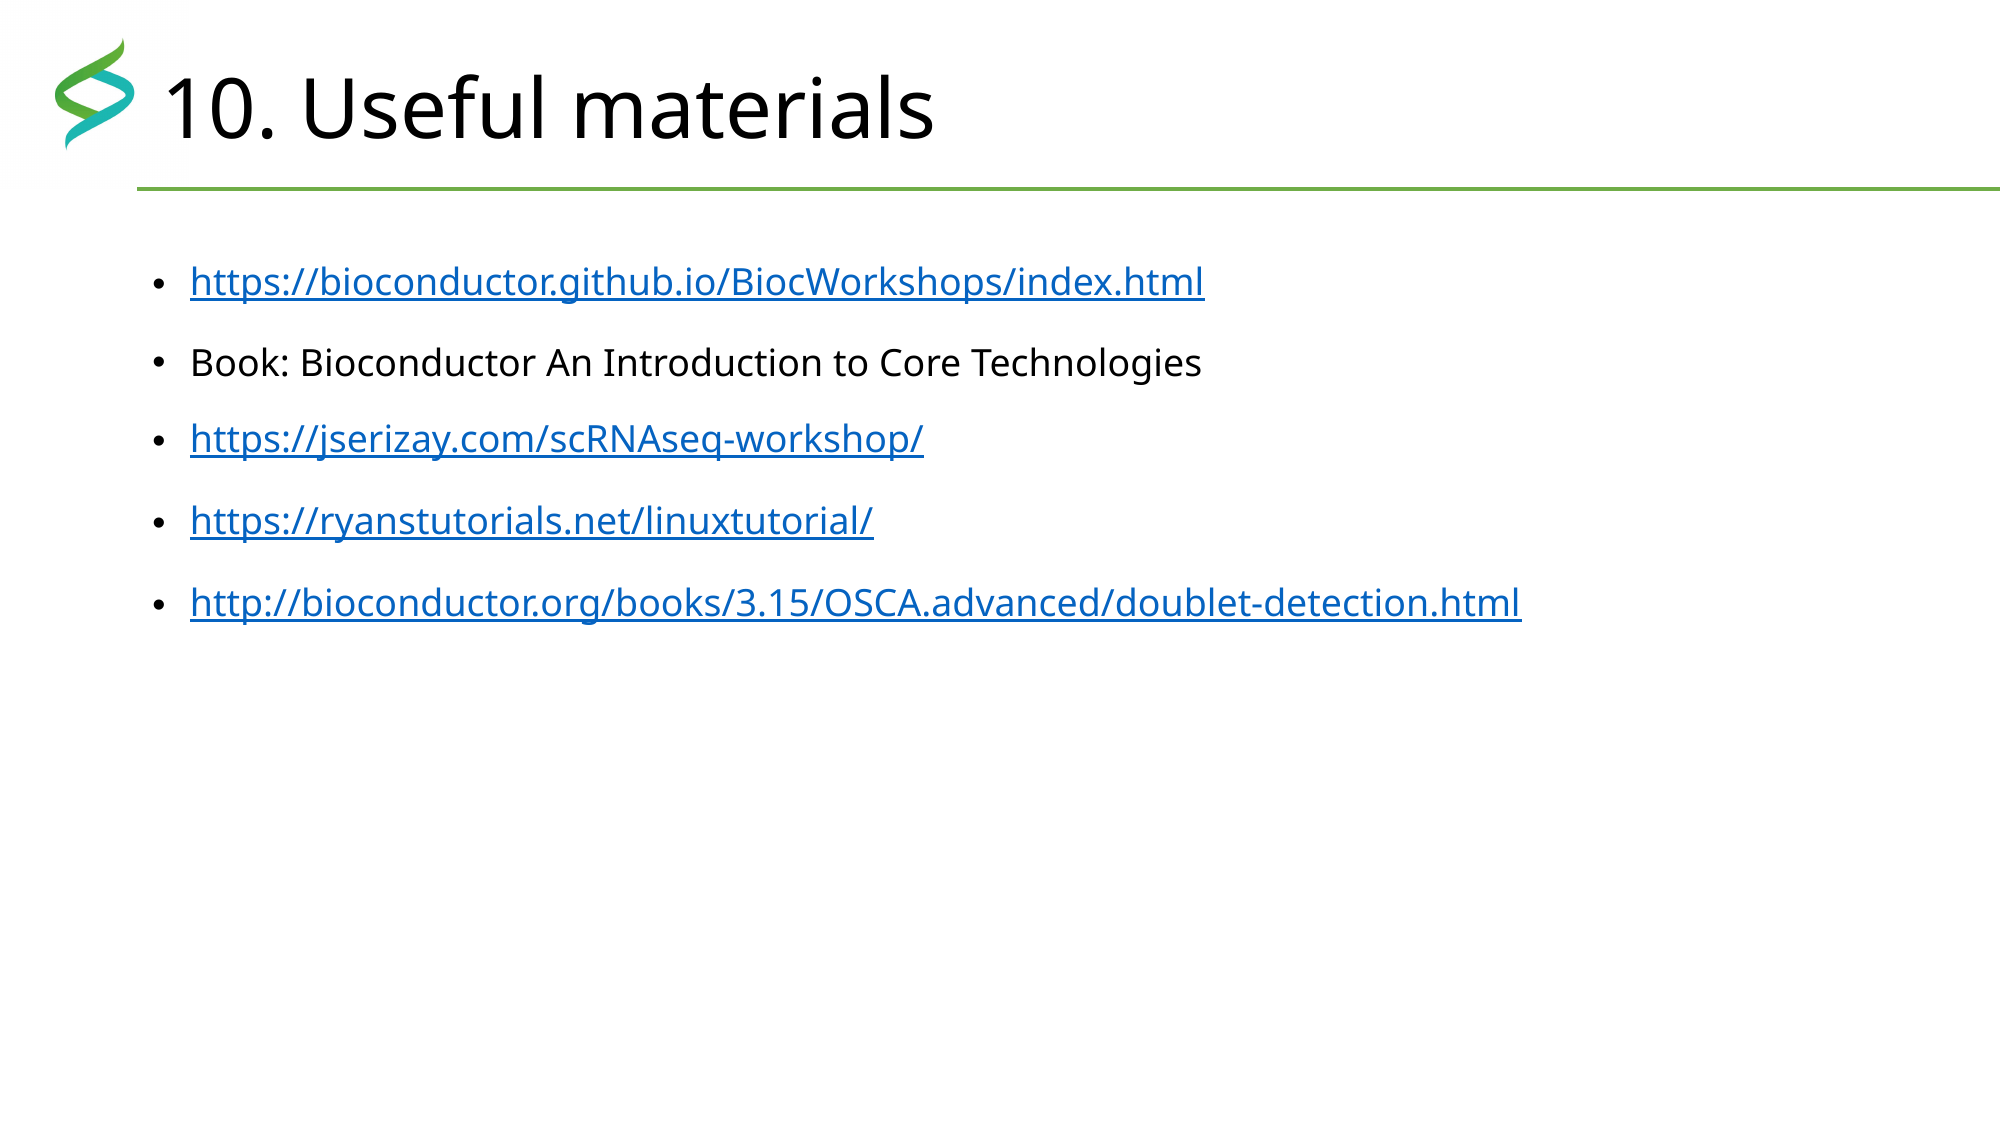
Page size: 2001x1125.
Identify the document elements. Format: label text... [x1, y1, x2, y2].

picture [0, 0, 189, 189]
title 10. Useful materials [145, 47, 1854, 176]
list https://bioconductor.github.io/BiocWorkshops/index.html Book: Bioconductor An Introduction to Core Technologies https://jserizay.com/scRNAseq-workshop/ https://ryanstutorials.net/linuxtutorial/ http://bioconductor.org/books/3.15/OSCA.advanced/doublet-detection.html [137, 240, 1863, 643]
